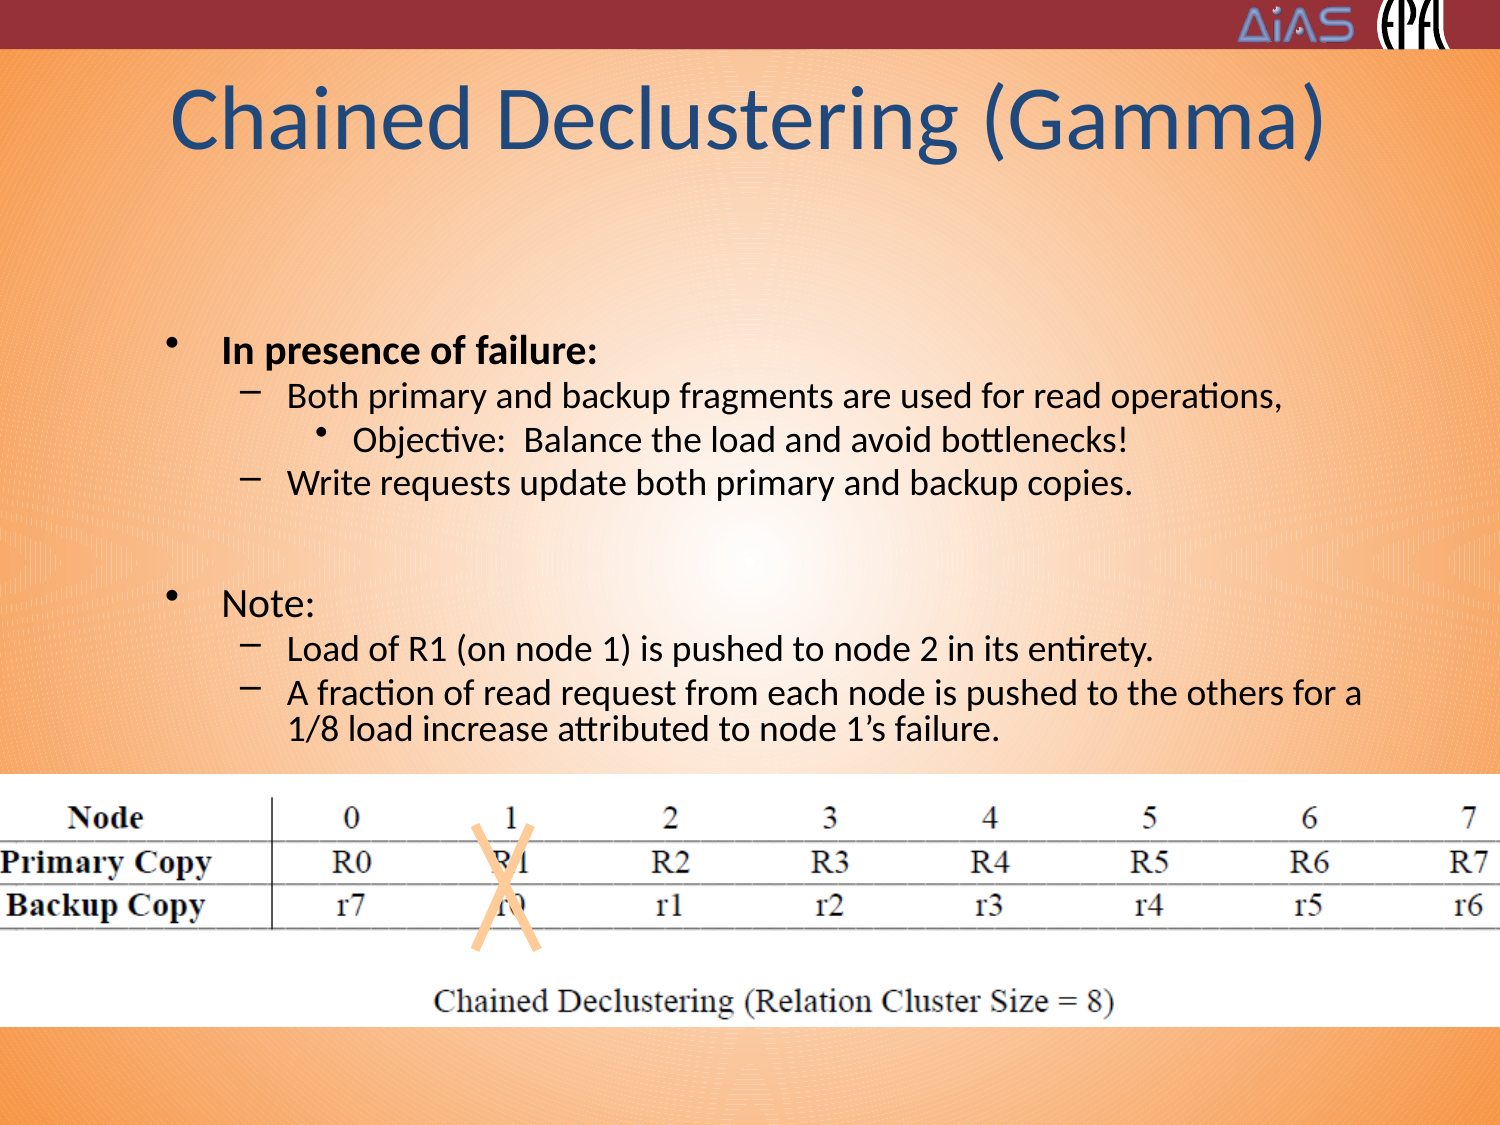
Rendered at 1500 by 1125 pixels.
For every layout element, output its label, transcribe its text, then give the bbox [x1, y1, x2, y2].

title Chained Declustering (Gamma) [74, 44, 1426, 176]
picture [1234, 3, 1357, 44]
list In presence of failure: Both primary and backup fragments are used for read operations, Objective: Balance the load and avoid bottlenecks! Write requests update both primary and backup copies. Note: Load of R1 (on node 1) is pushed to node 2 in its entirety. A fraction of read request from each node is pushed to the others for a 1/8 load increase attributed to node 1’s failure. [149, 324, 1426, 772]
picture [0, 774, 1500, 1027]
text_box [474, 824, 538, 951]
